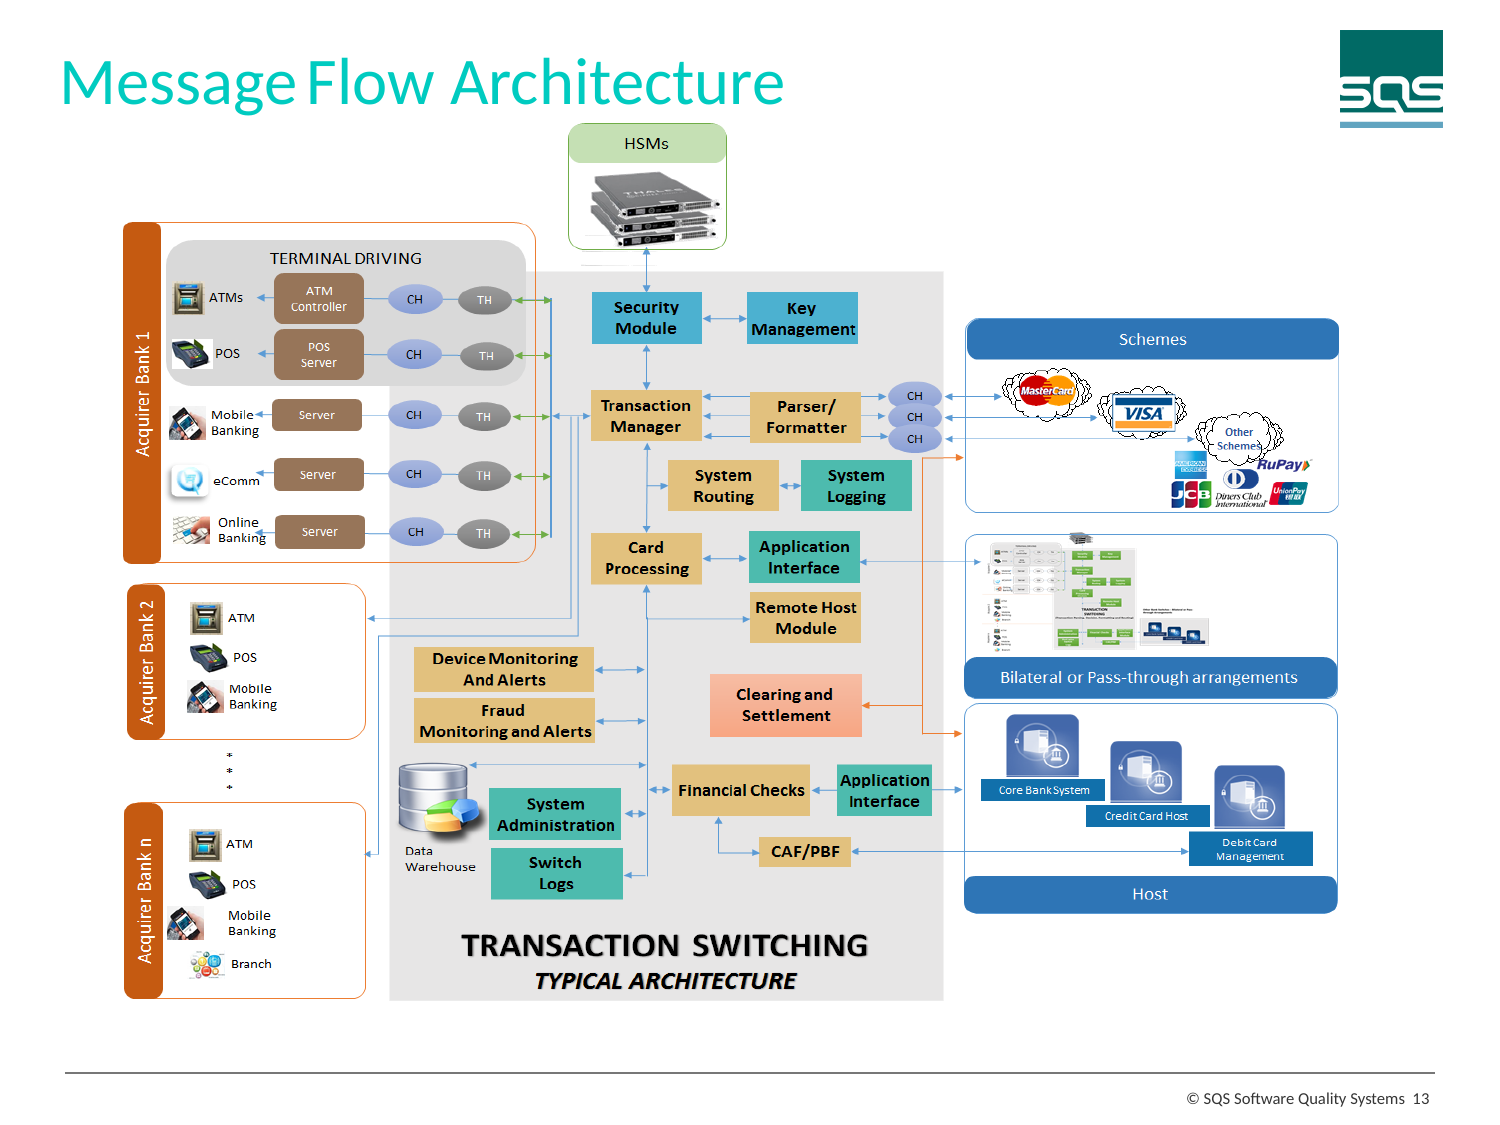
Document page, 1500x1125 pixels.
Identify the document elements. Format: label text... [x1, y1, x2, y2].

footer © SQS Software Quality Systems [64, 1089, 1406, 1112]
slide_number 13 [1406, 1089, 1436, 1111]
text_box Message Flow Architecture [45, 30, 801, 126]
picture [123, 30, 1443, 1012]
